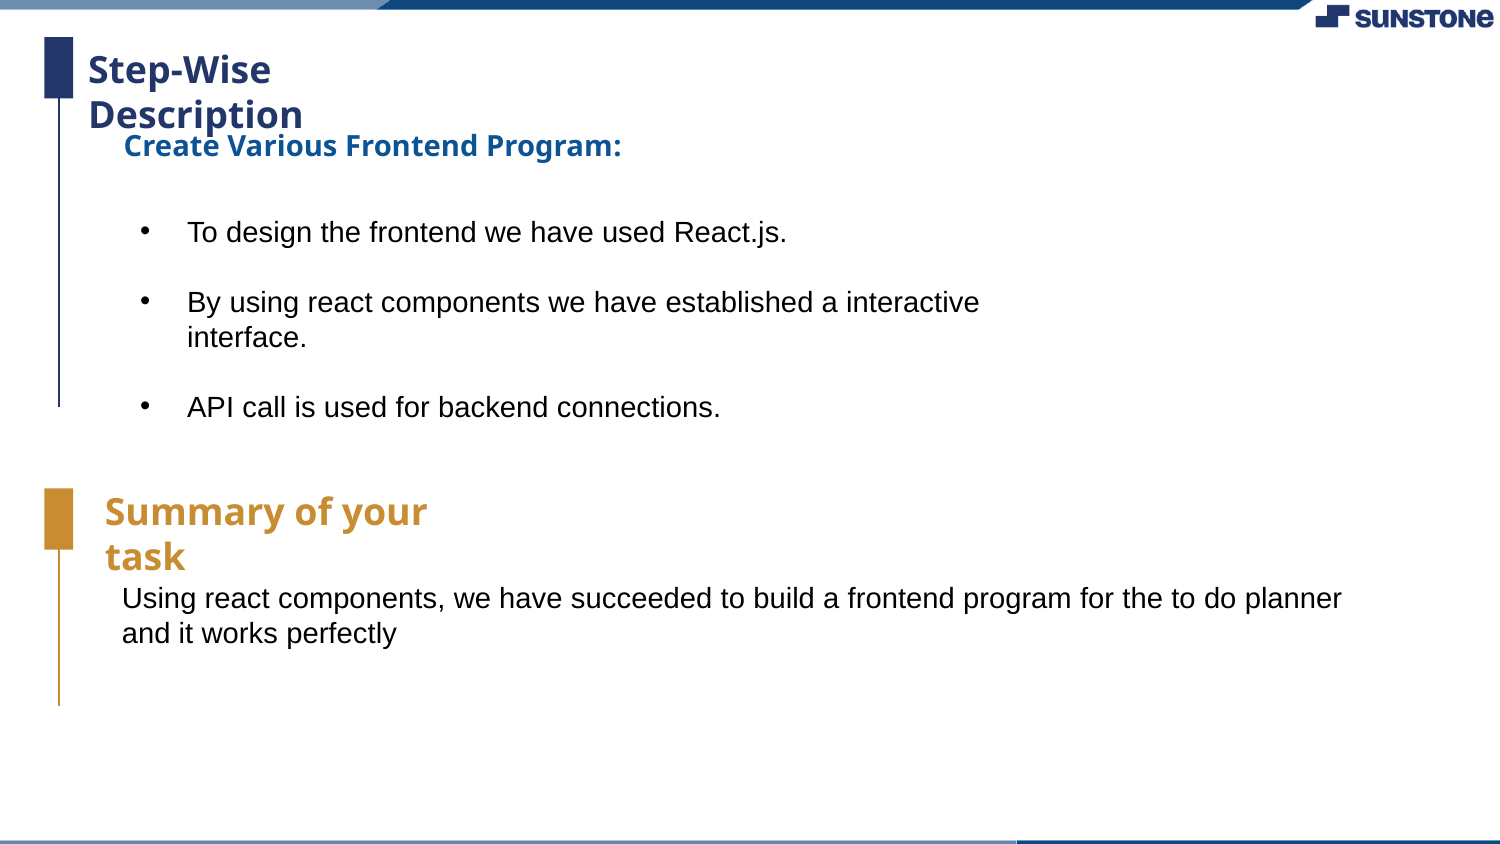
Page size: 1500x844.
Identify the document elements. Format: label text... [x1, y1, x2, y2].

text_box Using react components, we have succeeded to build a frontend program for the to do planner and it works perfectly [107, 571, 1393, 657]
picture [0, 0, 1500, 844]
text_box Summary of your task [89, 480, 522, 533]
text_box Create Various Frontend Program: [108, 119, 679, 205]
text_box Step-Wise Description [73, 38, 505, 92]
text_box To design the frontend we have used React.js. By using react components we have established a interactive interface. API call is used for backend connections. [125, 205, 1124, 431]
